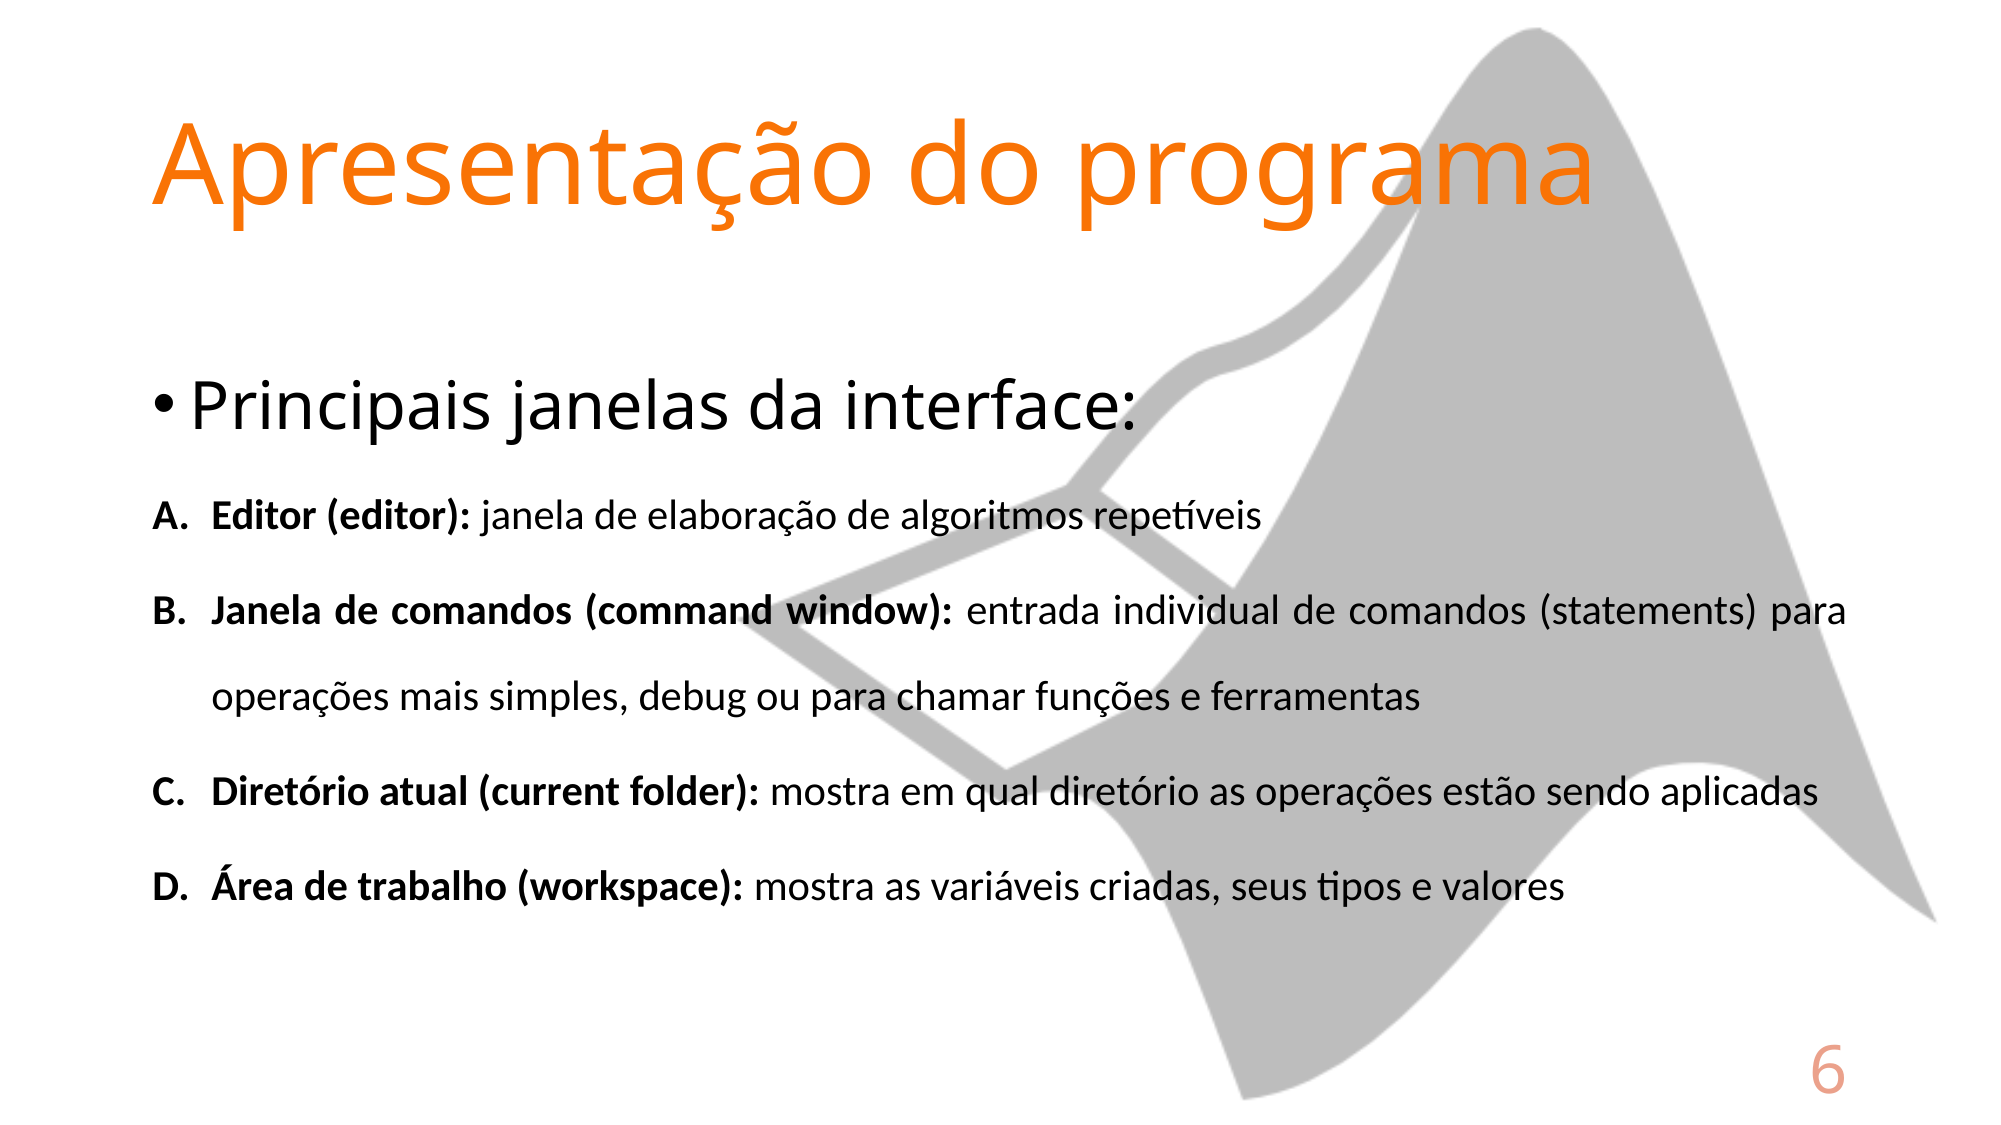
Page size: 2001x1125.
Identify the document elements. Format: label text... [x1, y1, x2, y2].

list Principais janelas da interface: Editor (editor): janela de elaboração de algoritmos repetíveis Janela de comandos (command window): entrada individual de comandos (statements) para operações mais simples, debug ou para chamar funções e ferramentas Diretório atual (current folder): mostra em qual diretório as operações estão sendo aplicadas Área de trabalho (workspace): mostra as variáveis criadas, seus tipos e valores [137, 299, 1863, 1014]
slide_number 6 [1412, 1042, 1863, 1103]
title Apresentação do programa [137, 59, 1863, 278]
